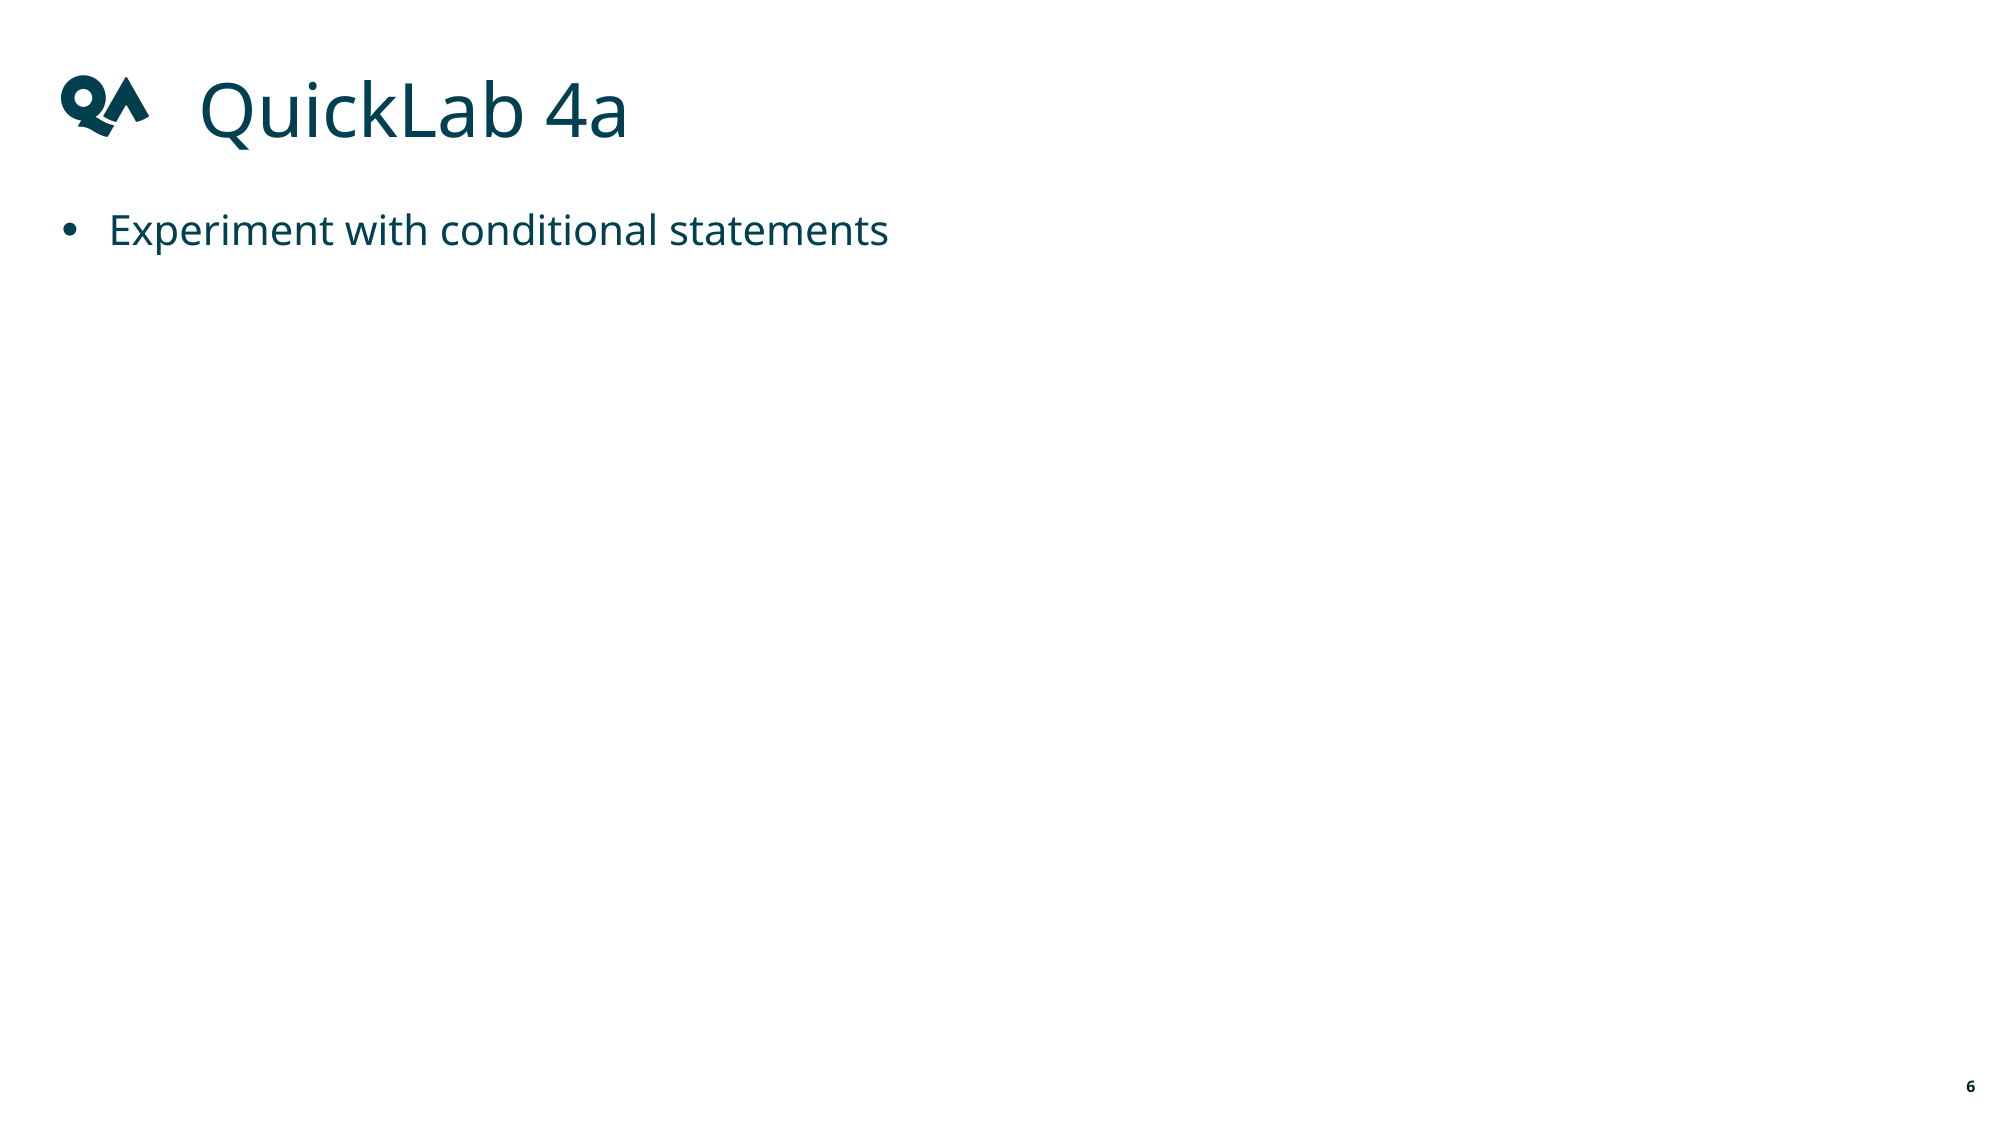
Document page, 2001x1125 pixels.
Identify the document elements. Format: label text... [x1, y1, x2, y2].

picture [44, 61, 166, 148]
list QuickLab 4a [198, 62, 1937, 148]
slide_number 6 [1846, 1068, 1976, 1098]
list Experiment with conditional statements [61, 203, 1937, 1063]
